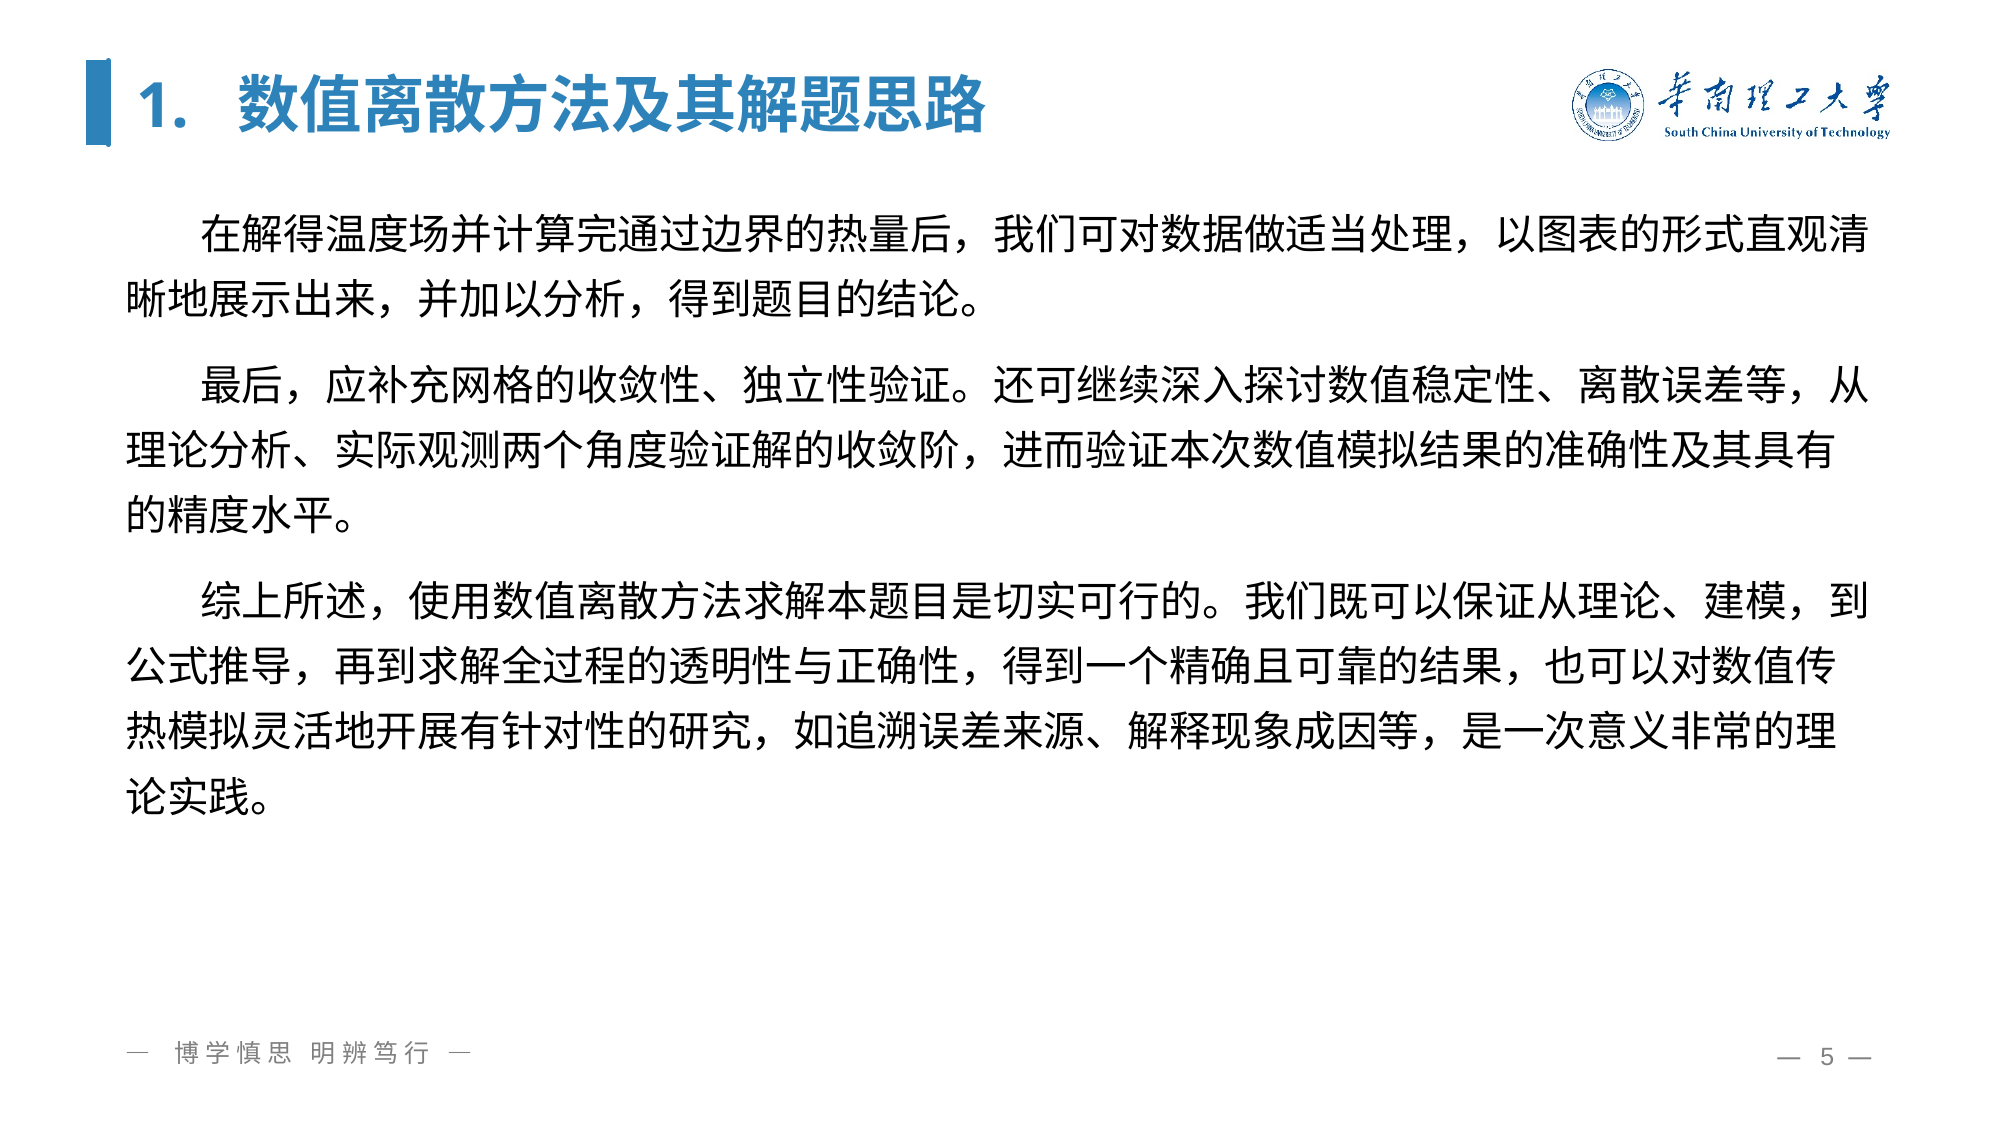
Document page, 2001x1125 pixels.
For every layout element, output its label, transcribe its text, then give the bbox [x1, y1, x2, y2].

title 1. 数值离散方法及其解题思路 [136, 60, 1544, 145]
list 在解得温度场并计算完通过边界的热量后，我们可对数据做适当处理，以图表的形式直观清晰地展示出来，并加以分析，得到题目的结论。 最后，应补充网格的收敛性、独立性验证。还可继续深入探讨数值稳定性、离散误差等，从理论分析、实际观测两个角度验证解的收敛阶，进而验证本次数值模拟结果的准确性及其具有的精度水平。 综上所述，使用数值离散方法求解本题目是切实可行的。我们既可以保证从理论、建模，到公式推导，再到求解全过程的透明性与正确性，得到一个精确且可靠的结果，也可以对数值传热模拟灵活地开展有针对性的研究，如追溯误差来源、解释现象成因等，是一次意义非常的理论实践。 [110, 185, 1890, 1007]
slide_number — 5 — [1731, 1027, 1918, 1083]
footer — 博学慎思 明辨笃行 — [110, 1022, 786, 1083]
picture [1572, 69, 1890, 141]
